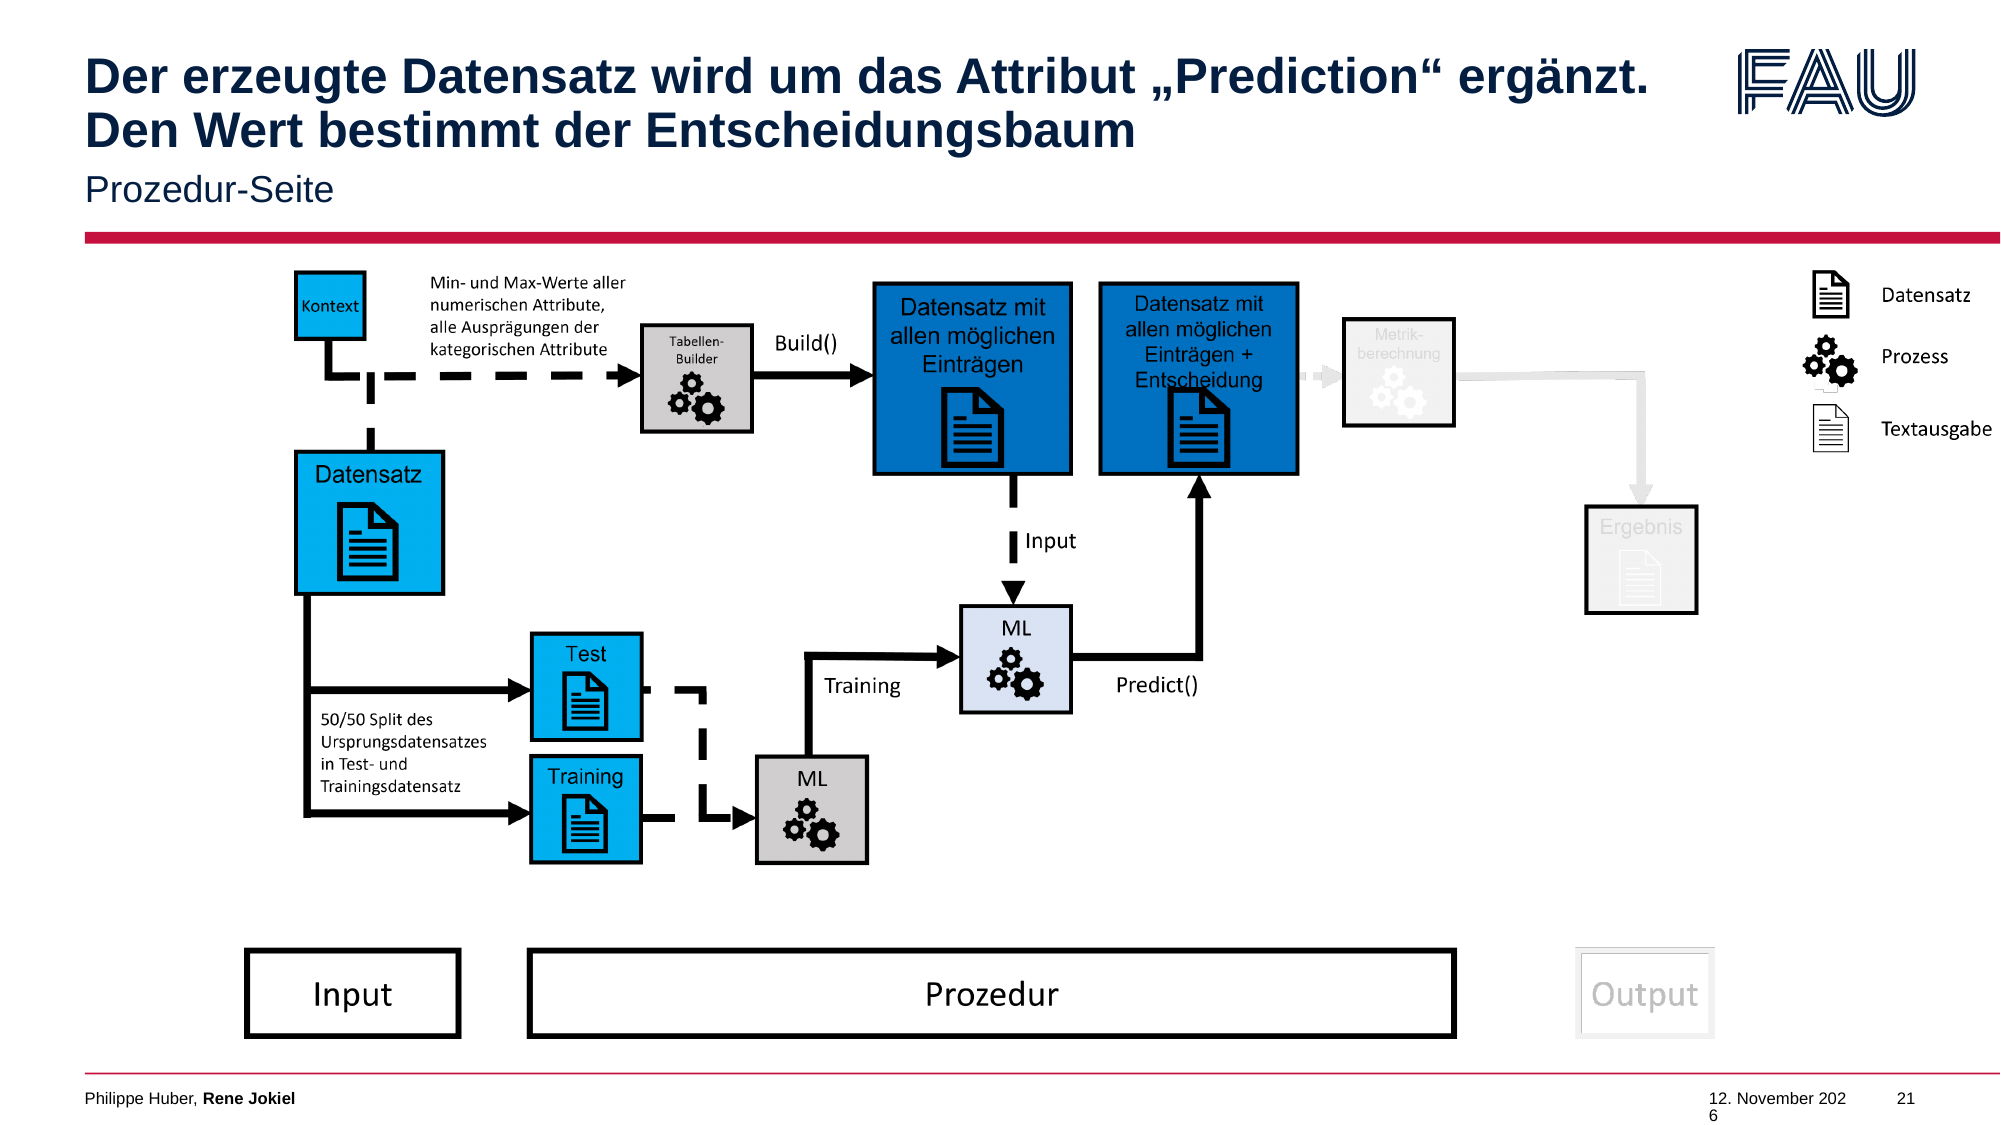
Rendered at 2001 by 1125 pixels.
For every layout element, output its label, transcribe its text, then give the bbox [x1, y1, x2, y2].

picture [244, 265, 1721, 1039]
footer Philippe Huber, Rene Jokiel [84, 1088, 1656, 1109]
list Prozedur-Seite [85, 161, 1656, 209]
slide_number 21 [1883, 1088, 1916, 1109]
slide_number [1708, 1088, 1849, 1109]
title Der erzeugte Datensatz wird um das Attribut „Prediction“ ergänzt. Den Wert bestimmt der Entscheidungsbaum [85, 49, 1656, 159]
picture [1802, 265, 1997, 457]
